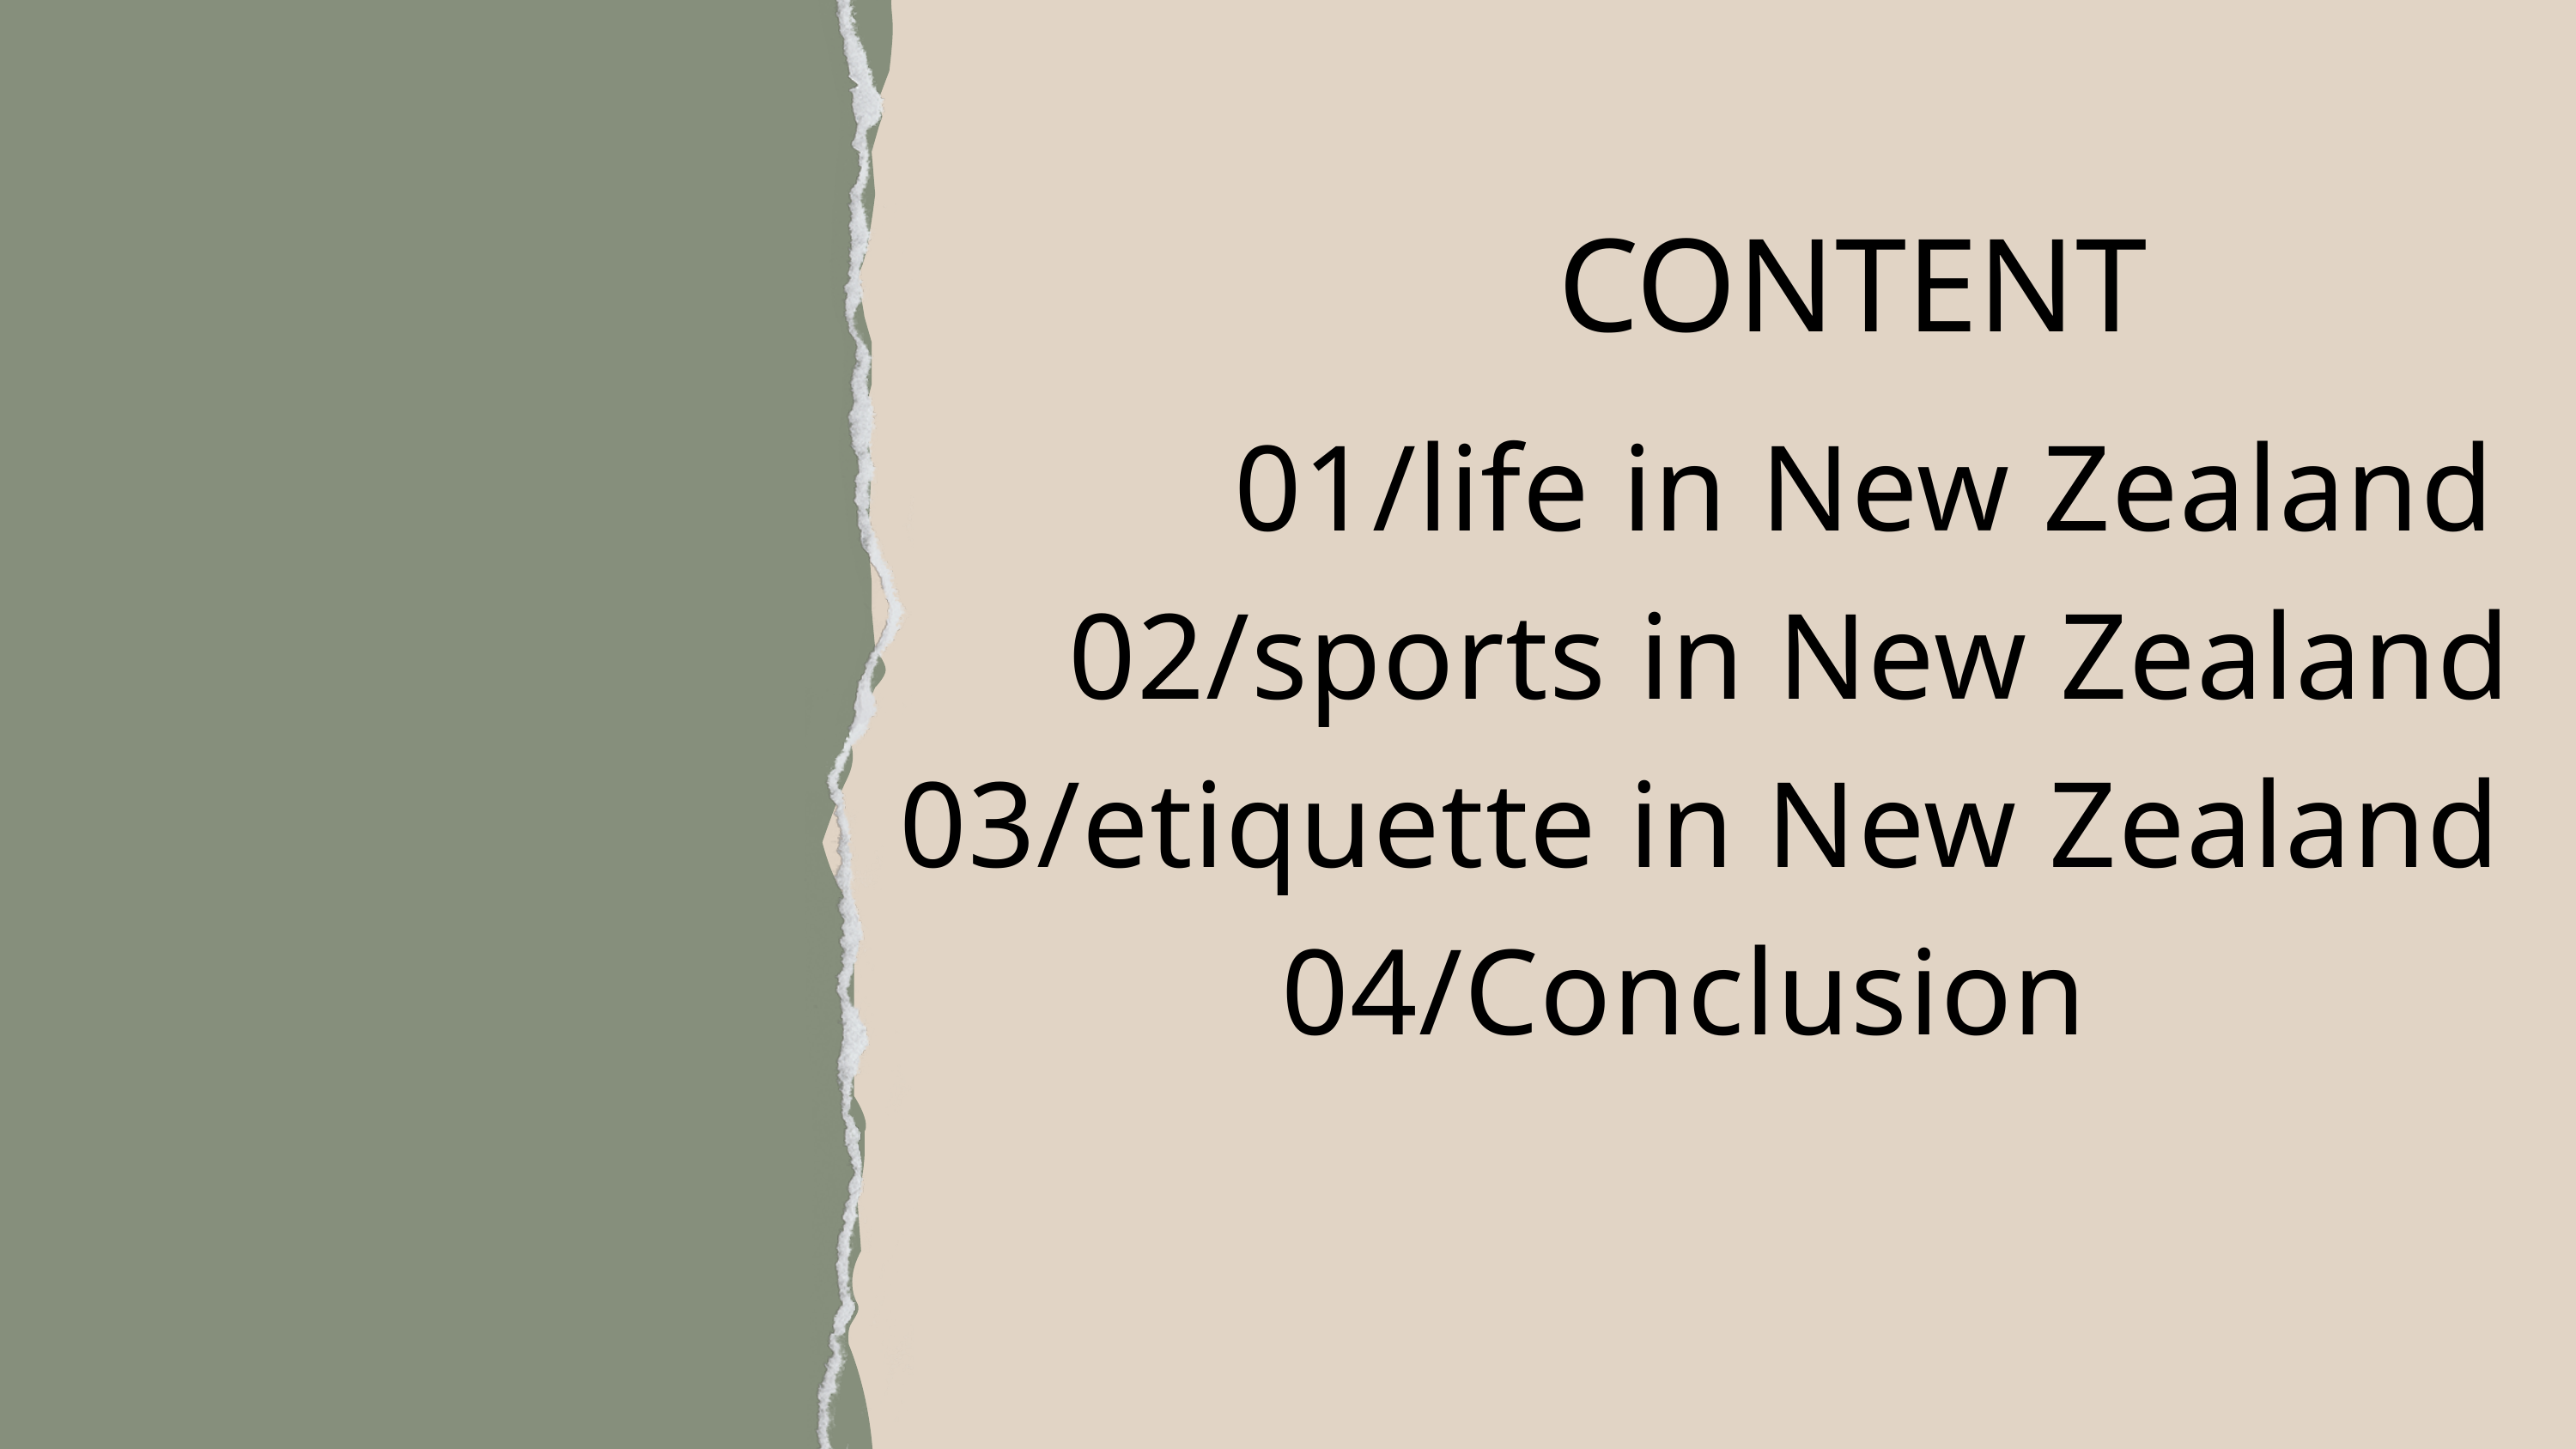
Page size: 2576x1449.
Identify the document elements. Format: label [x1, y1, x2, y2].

text_box [856, 431, 2513, 1228]
text_box [0, 0, 914, 1449]
text_box [1518, 208, 2188, 428]
